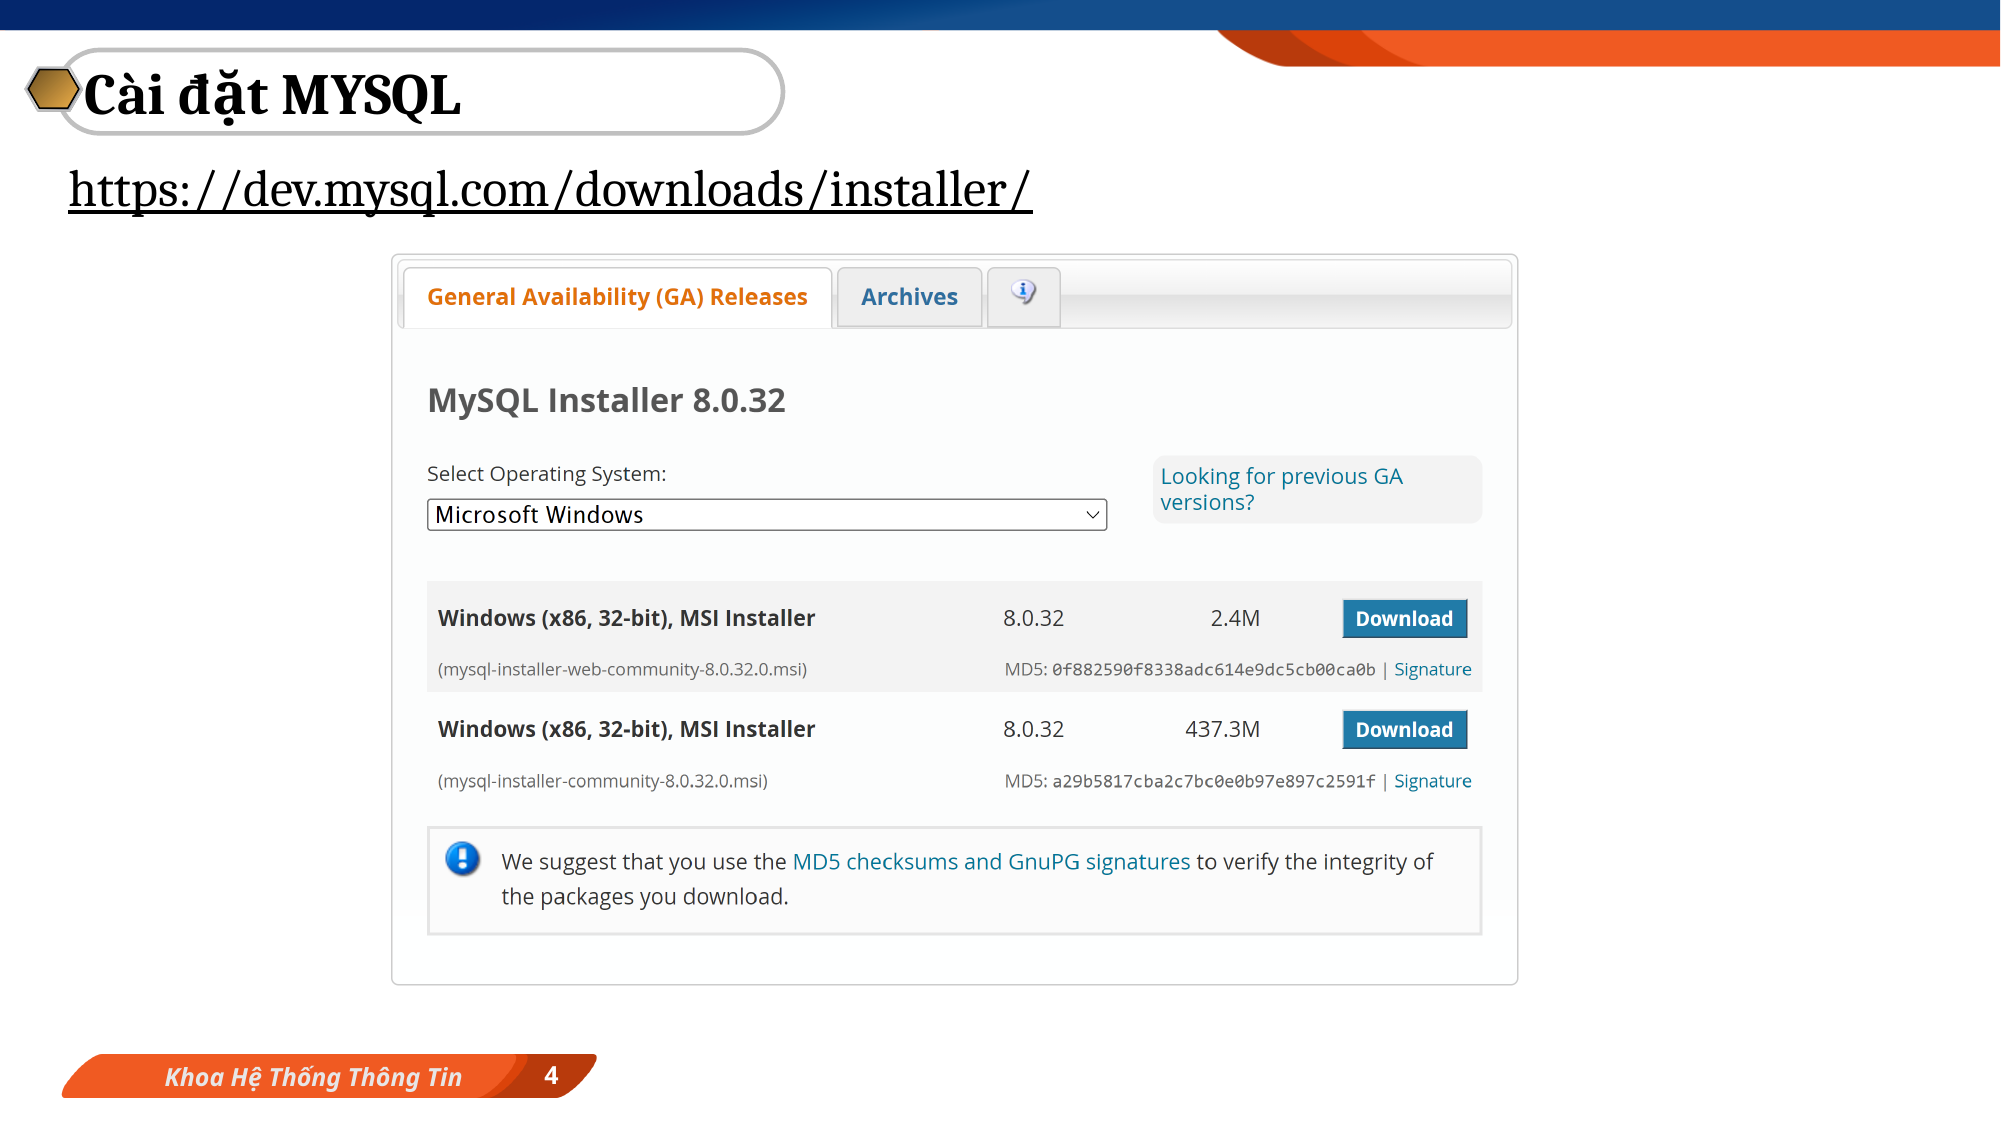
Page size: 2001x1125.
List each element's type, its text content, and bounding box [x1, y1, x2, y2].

footer Khoa Hệ Thống Thông Tin [119, 1054, 508, 1098]
picture [0, 0, 2001, 71]
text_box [24, 49, 784, 134]
picture [368, 239, 1529, 1005]
text_box https://dev.mysql.com/downloads/installer/ [53, 147, 1370, 225]
slide_number 4 [508, 1046, 574, 1106]
picture [34, 1017, 624, 1125]
